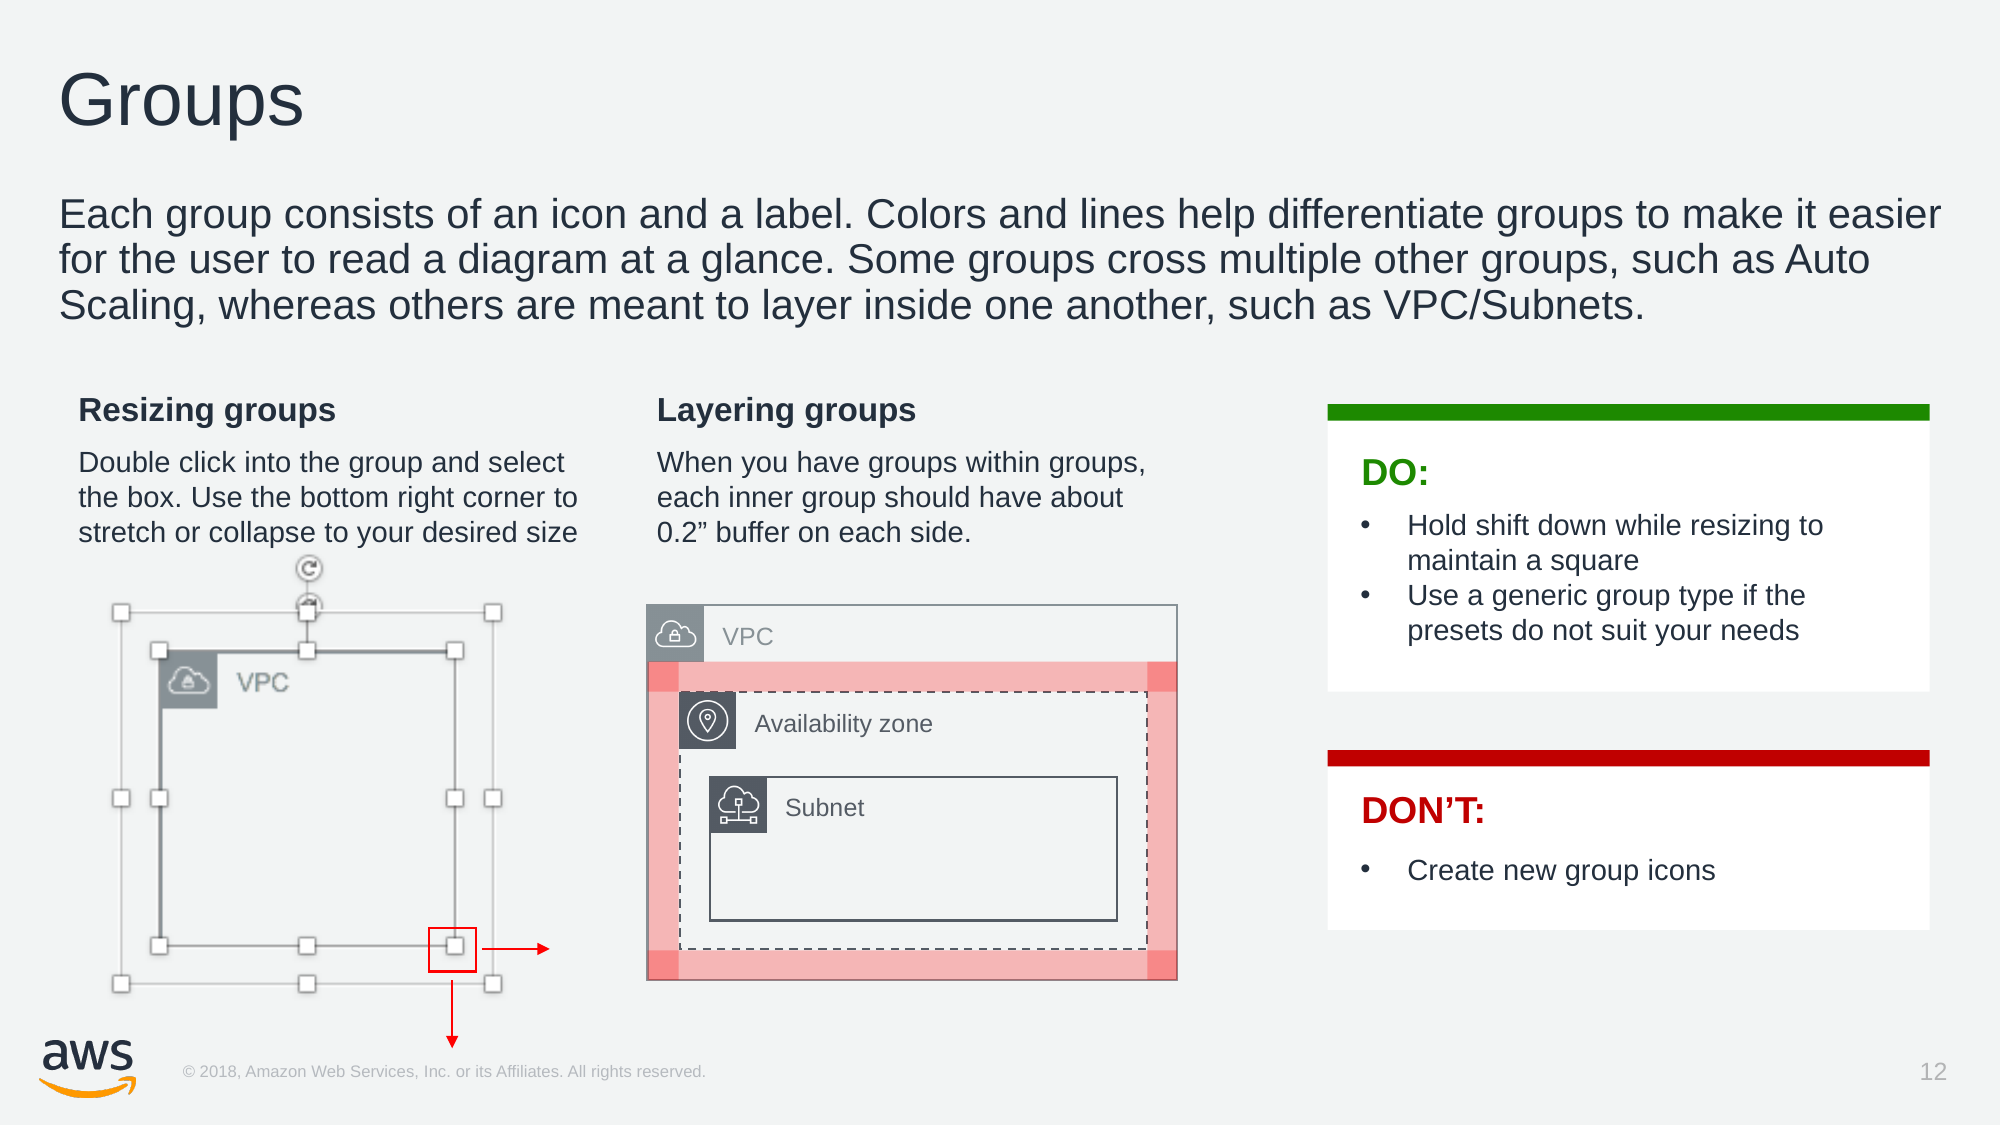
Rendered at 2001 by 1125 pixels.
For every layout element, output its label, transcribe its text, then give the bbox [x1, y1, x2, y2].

text_box DO: [1346, 440, 1855, 499]
text_box Layering groups [642, 380, 1174, 435]
picture [39, 1040, 136, 1098]
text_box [647, 605, 1178, 980]
text_box [1327, 403, 1931, 422]
text_box Create new group icons [1345, 843, 1900, 894]
text_box Double click into the group and select the box. Use the bottom right corner to stretch or collapse to your desired size [63, 435, 595, 556]
text_box DON’T: [1346, 778, 1855, 839]
text_box When you have groups within groups, each inner group should have about 0.2” buffer on each side. [642, 435, 1174, 556]
text_box [1327, 749, 1931, 768]
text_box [679, 692, 1148, 949]
text_box [1327, 768, 1931, 931]
slide_number 12 [1512, 1040, 1963, 1101]
text_box [1327, 435, 1931, 693]
text_box Hold shift down while resizing to maintain a square Use a generic group type if the presets do not suit your needs [1345, 499, 1900, 654]
text_box Resizing groups [63, 380, 595, 435]
list Each group consists of an icon and a label. Colors and lines help differentiate groups to make it easier for the user to read a diagram at a glance. Some groups cross multiple other groups, such as Auto Scaling, whereas others are meant to layer inside one another, such as VPC/Subnets. [43, 185, 1963, 435]
picture [87, 551, 539, 1015]
title Groups [43, 52, 1963, 150]
